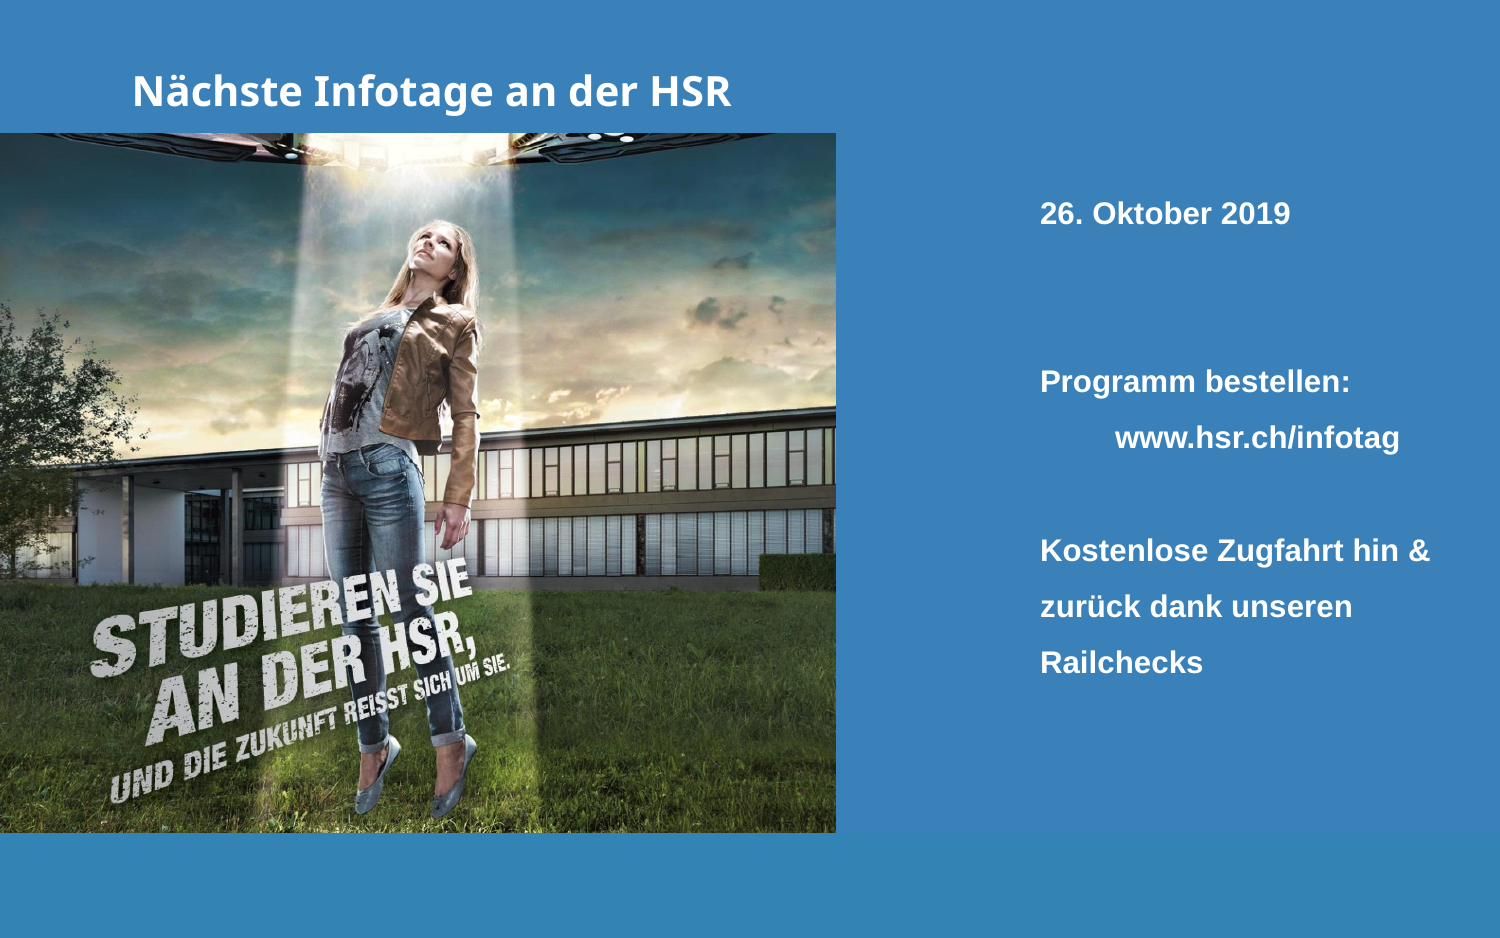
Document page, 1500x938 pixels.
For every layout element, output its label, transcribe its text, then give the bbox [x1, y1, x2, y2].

text_box [840, 133, 1500, 833]
text_box 26. Oktober 2019 Programm bestellen: www.hsr.ch/infotag Kostenlose Zugfahrt hin & zurück dank unseren Railchecks [1025, 159, 1475, 817]
title Nächste Infotage an der HSR [0, 0, 1500, 133]
picture [0, 95, 1500, 938]
